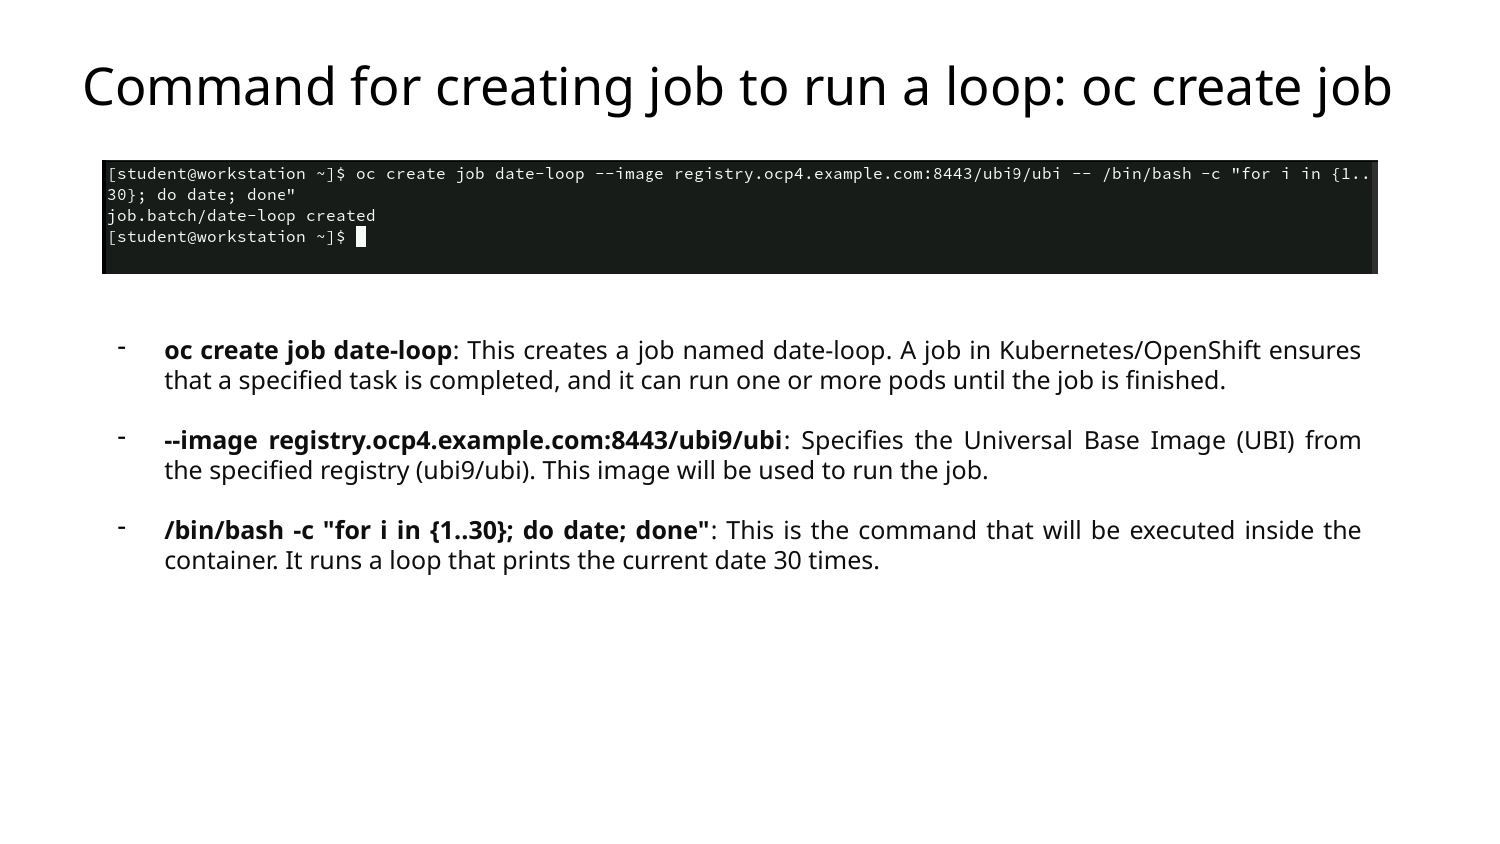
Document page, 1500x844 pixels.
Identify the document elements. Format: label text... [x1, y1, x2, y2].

title Command for creating job to run a loop: oc create job [67, 38, 1455, 187]
text_box oc create job date-loop: This creates a job named date-loop. A job in Kubernetes/OpenShift ensures that a specified task is completed, and it can run one or more pods until the job is finished. --image registry.ocp4.example.com:8443/ubi9/ubi: Specifies the Universal Base Image (UBI) from the specified registry (ubi9/ubi). This image will be used to run the job. /bin/bash -c "for i in {1..30}; do date; done": This is the command that will be executed inside the container. It runs a loop that prints the current date 30 times. [102, 327, 1378, 582]
picture [102, 160, 1379, 275]
